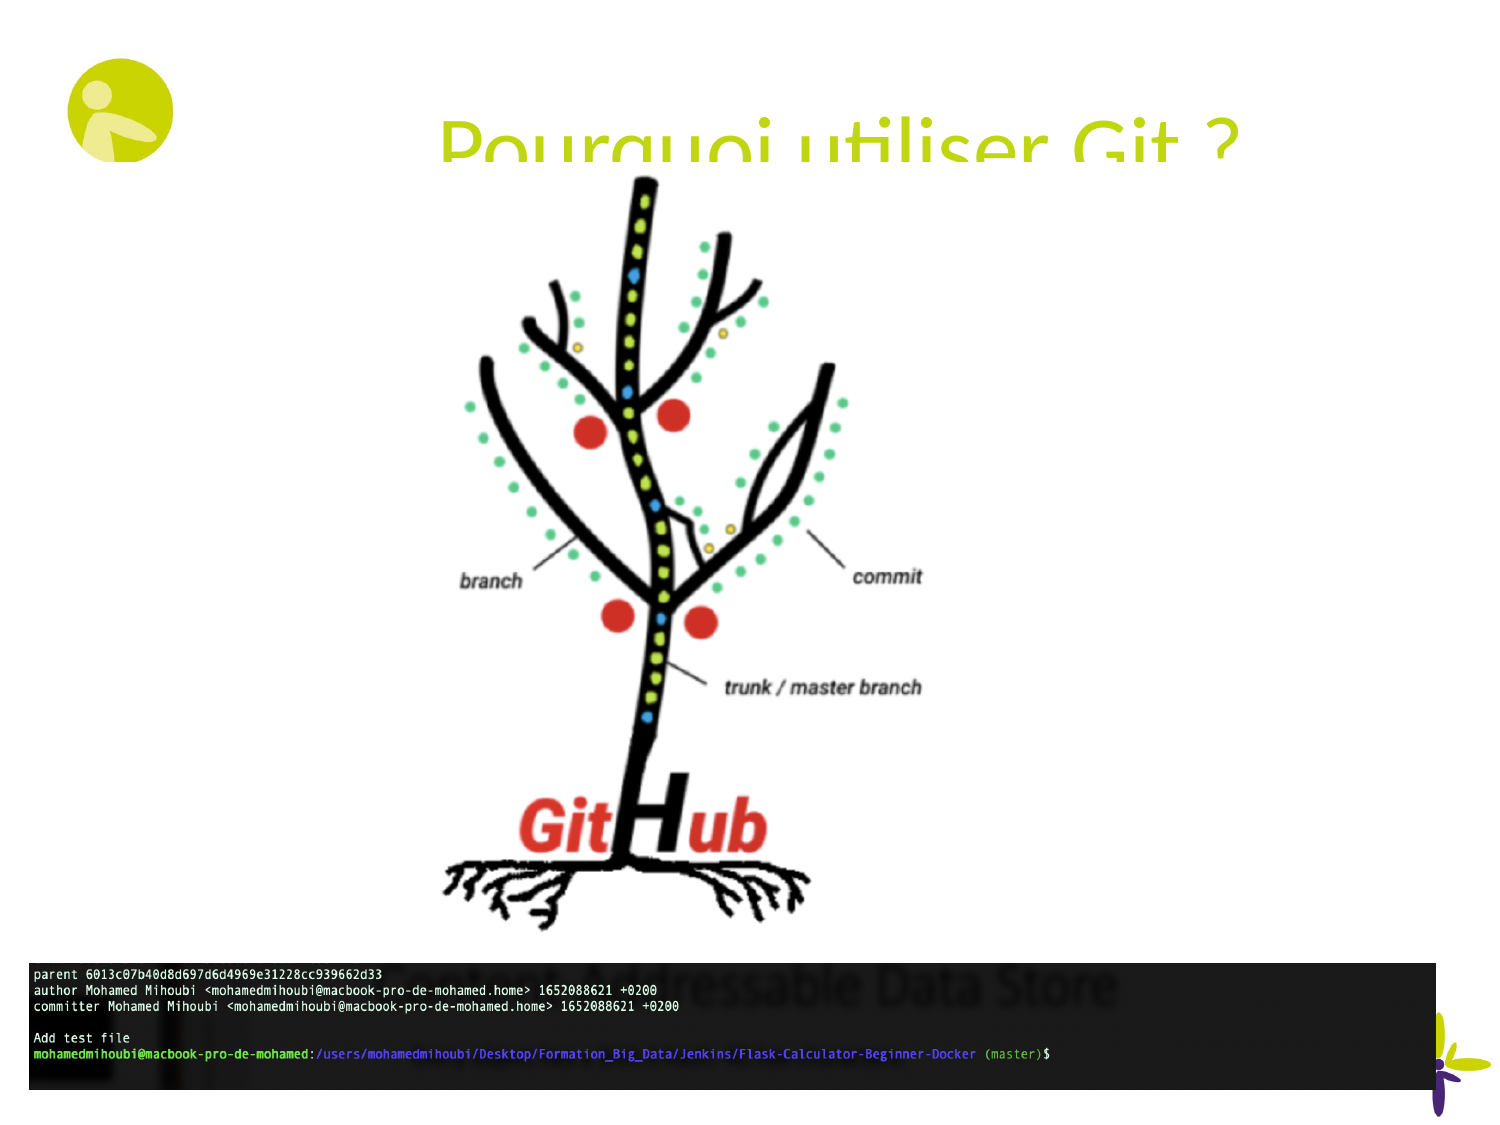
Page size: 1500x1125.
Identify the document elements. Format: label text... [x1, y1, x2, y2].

title Pourquoi utiliser Git ? [257, 50, 1425, 160]
picture [0, 49, 1500, 1125]
